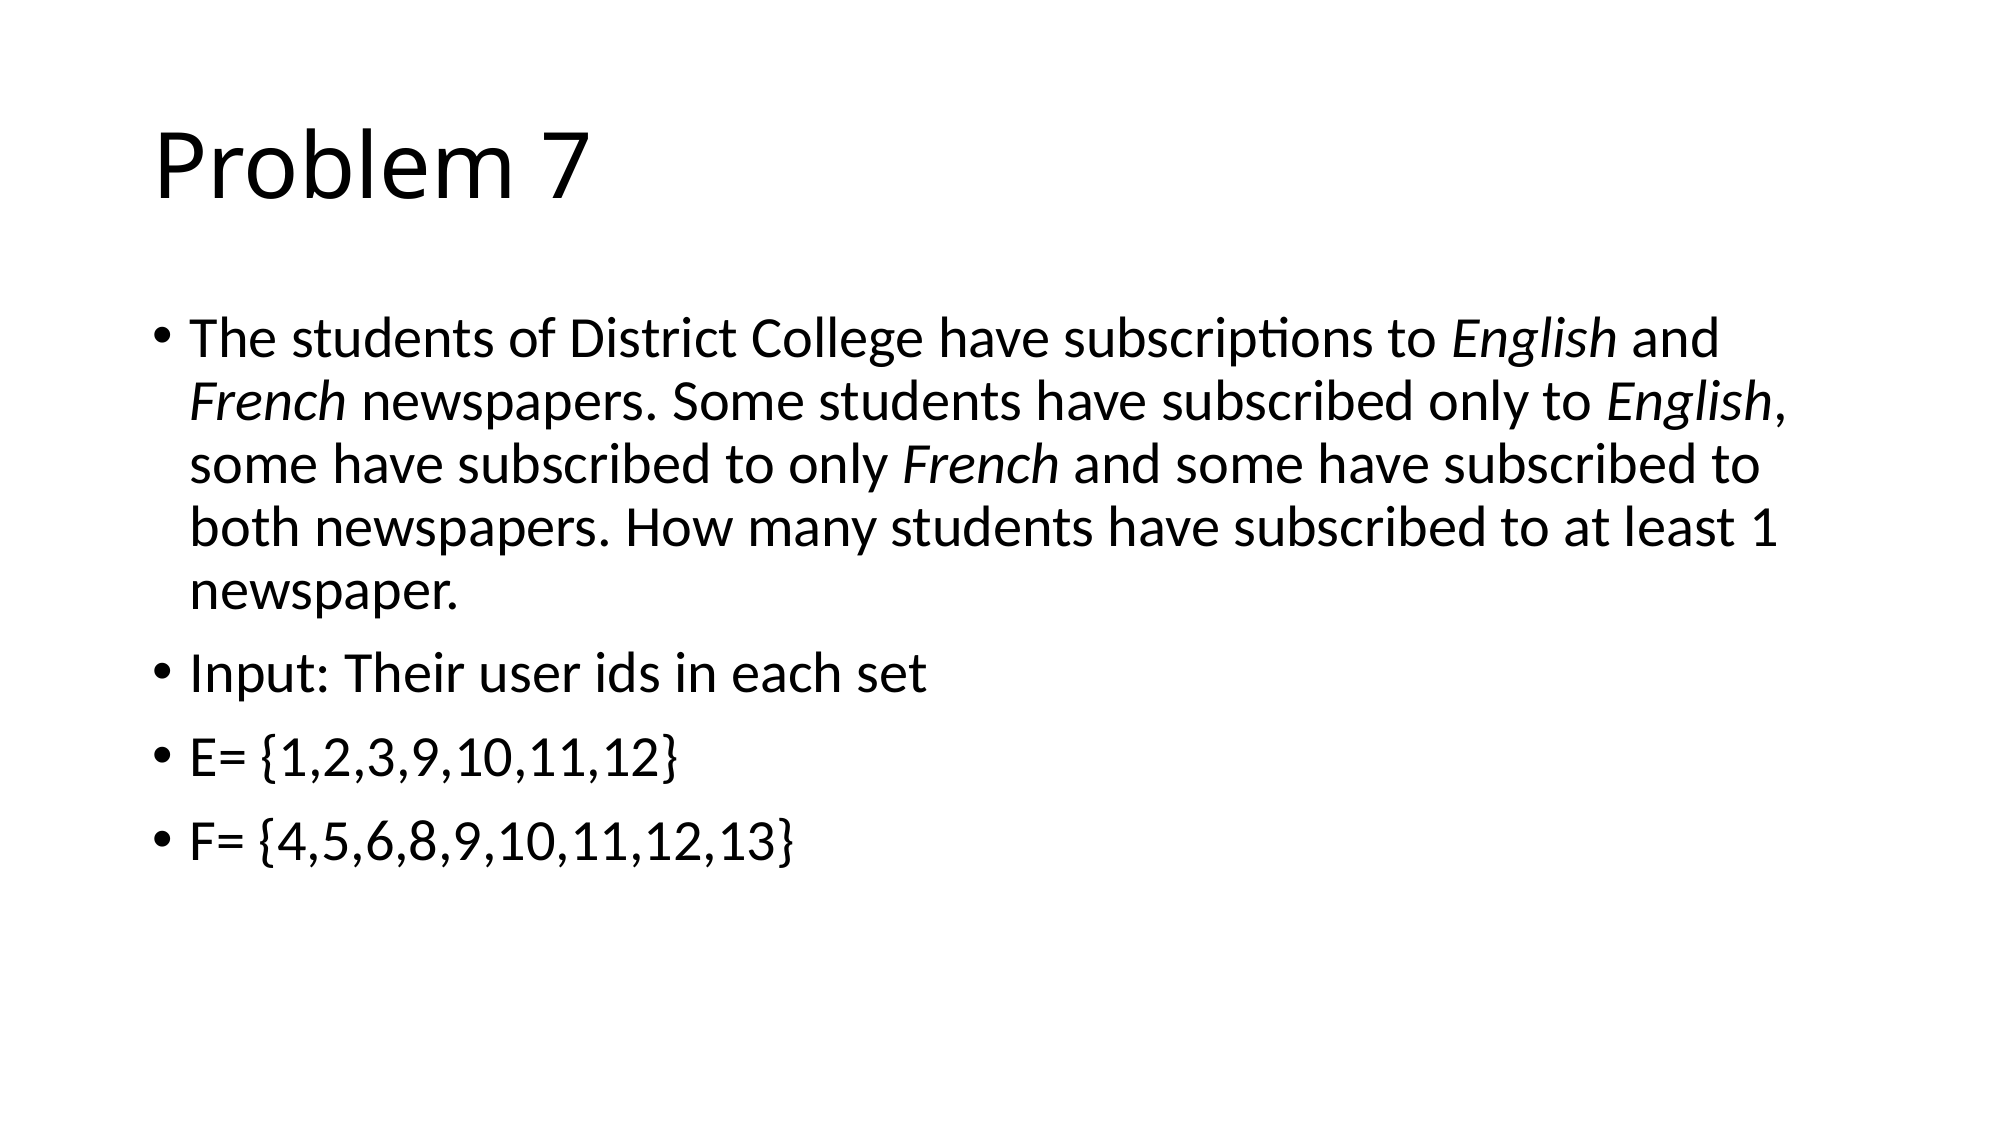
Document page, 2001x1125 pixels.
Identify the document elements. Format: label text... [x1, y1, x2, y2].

title Problem 7 [137, 59, 1863, 278]
list The students of District College have subscriptions to English and French newspapers. Some students have subscribed only to English, some have subscribed to only French and some have subscribed to both newspapers. How many students have subscribed to at least 1 newspaper. Input: Their user ids in each set E= {1,2,3,9,10,11,12} F= {4,5,6,8,9,10,11,12,13} [137, 299, 1863, 1014]
